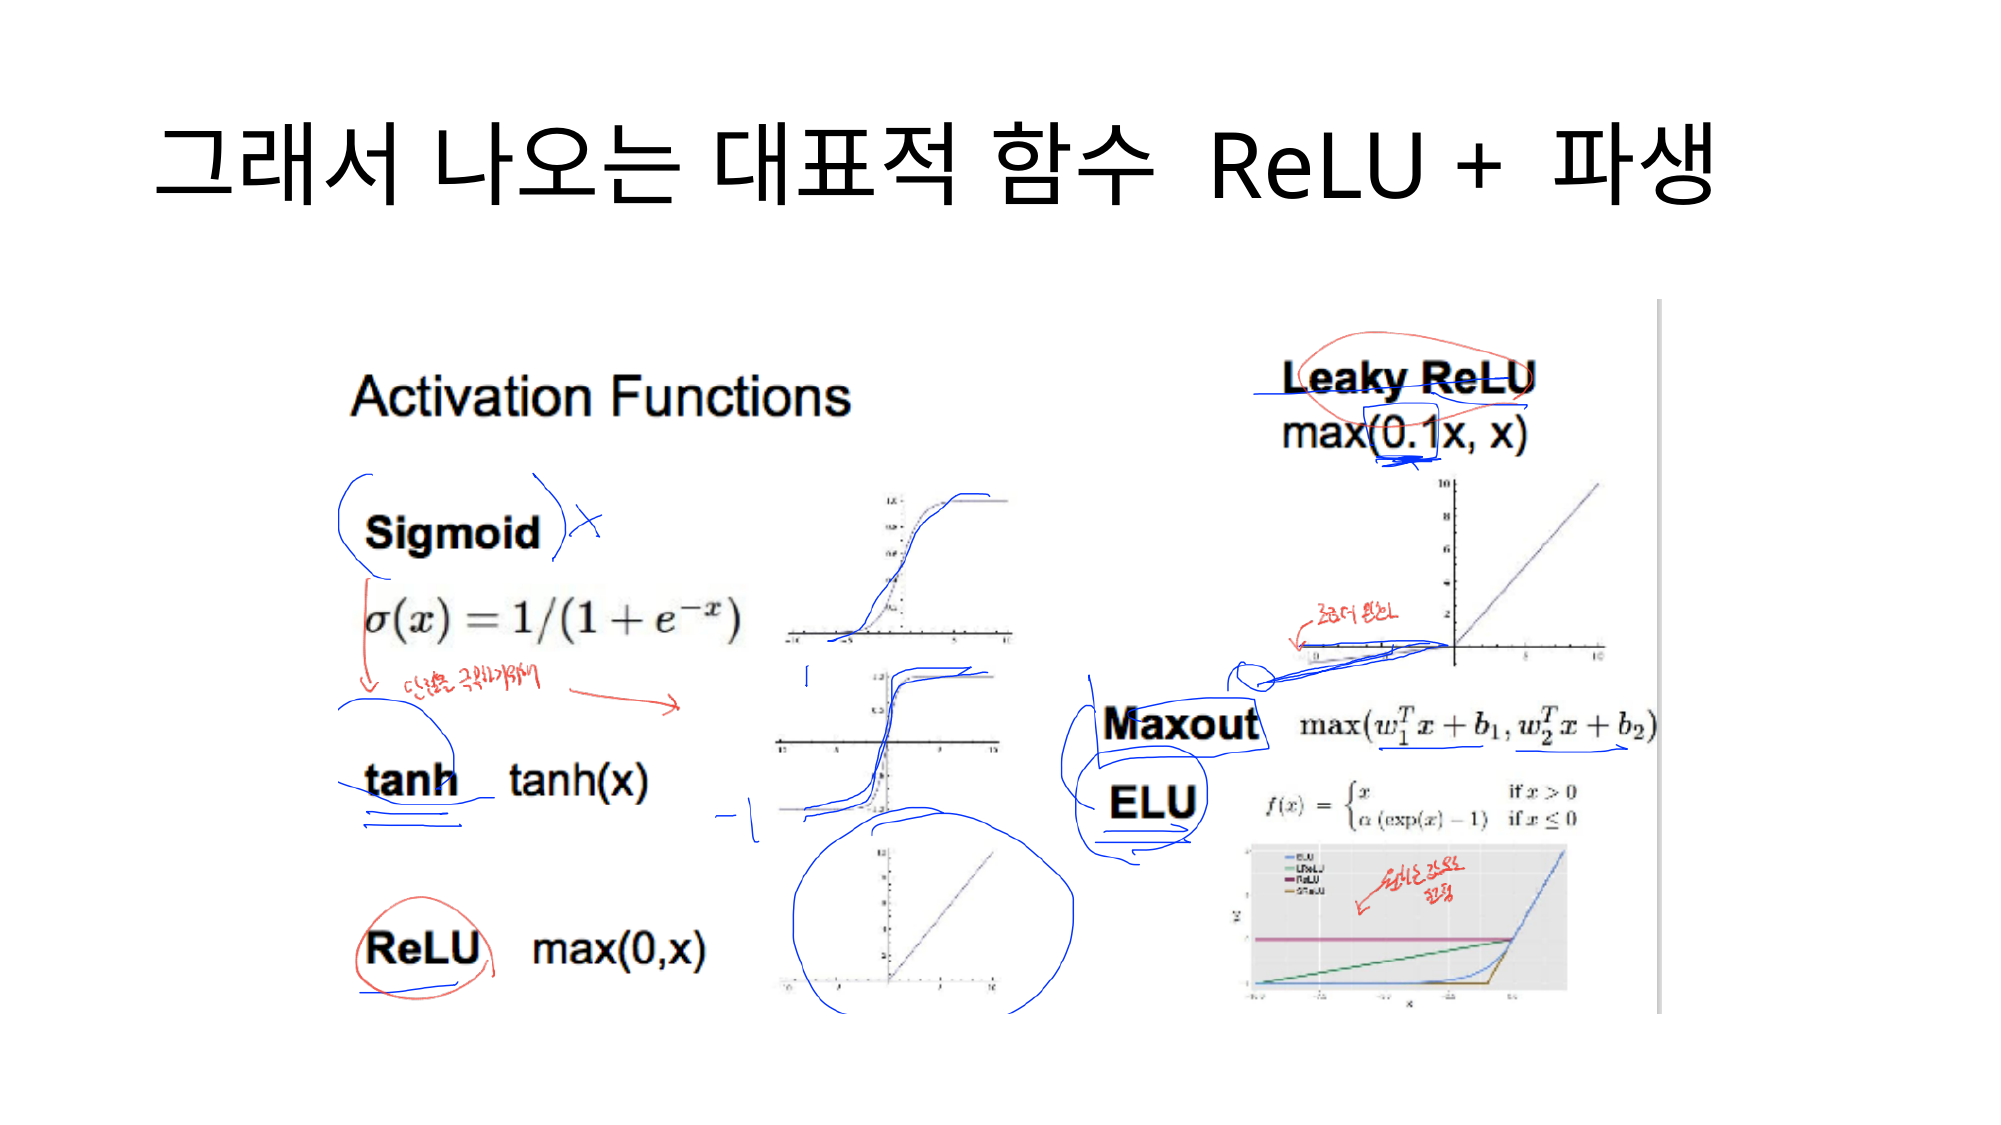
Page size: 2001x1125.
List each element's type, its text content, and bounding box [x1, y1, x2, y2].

title 그래서 나오는 대표적 함수 ReLU + 파생 [137, 59, 1863, 278]
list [338, 299, 1662, 1014]
